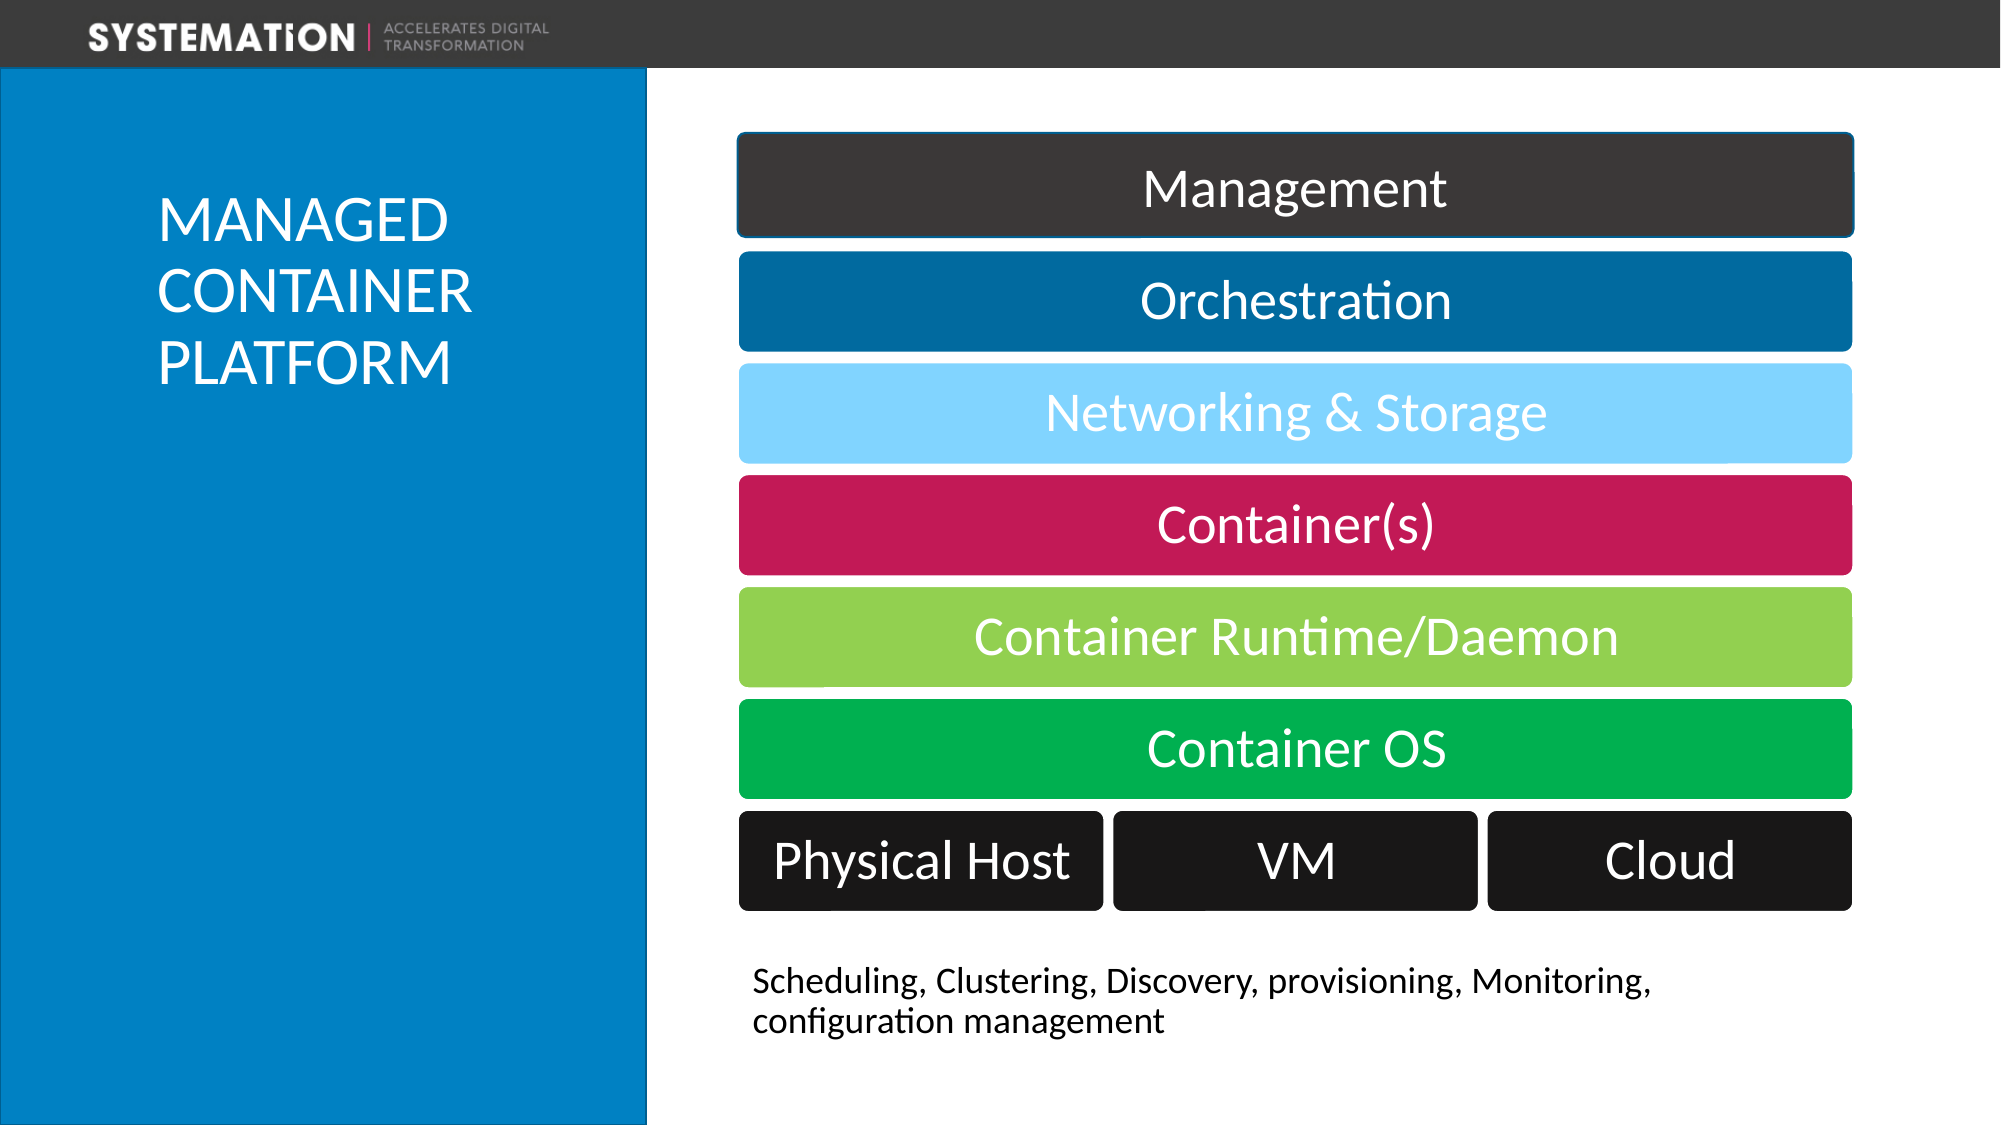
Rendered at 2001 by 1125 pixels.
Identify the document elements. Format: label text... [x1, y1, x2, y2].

text_box Management [736, 131, 1855, 239]
picture [0, 0, 2001, 68]
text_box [737, 249, 1854, 913]
title MANAGED CONTAINER PLATFORM [142, 138, 578, 407]
list Scheduling, Clustering, Discovery, provisioning, Monitoring, configuration management [737, 953, 1868, 1100]
